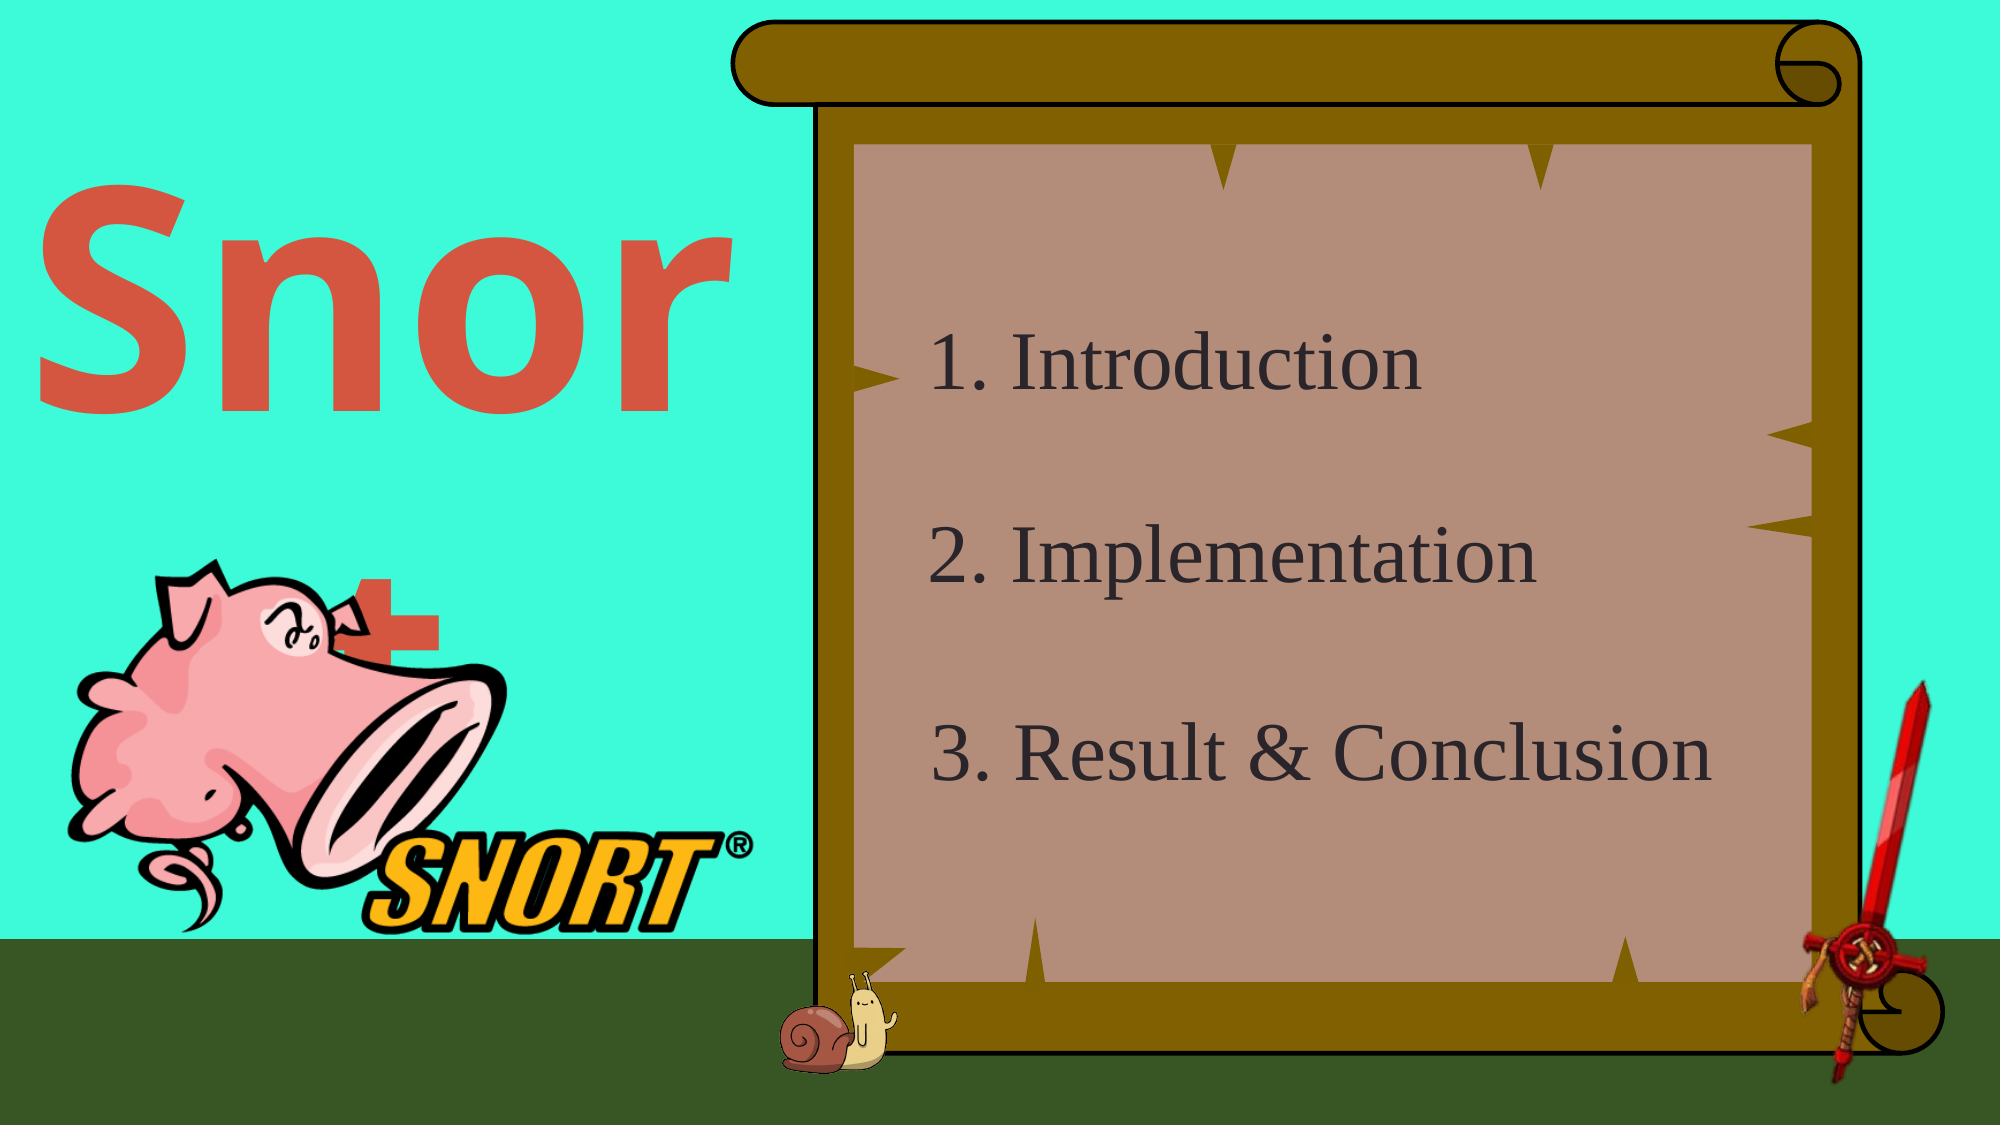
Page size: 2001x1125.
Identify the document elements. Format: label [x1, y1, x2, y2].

text_box [732, 21, 1943, 1054]
text_box [41, 245, 489, 855]
text_box [522, 245, 732, 558]
picture [0, 0, 2001, 1125]
